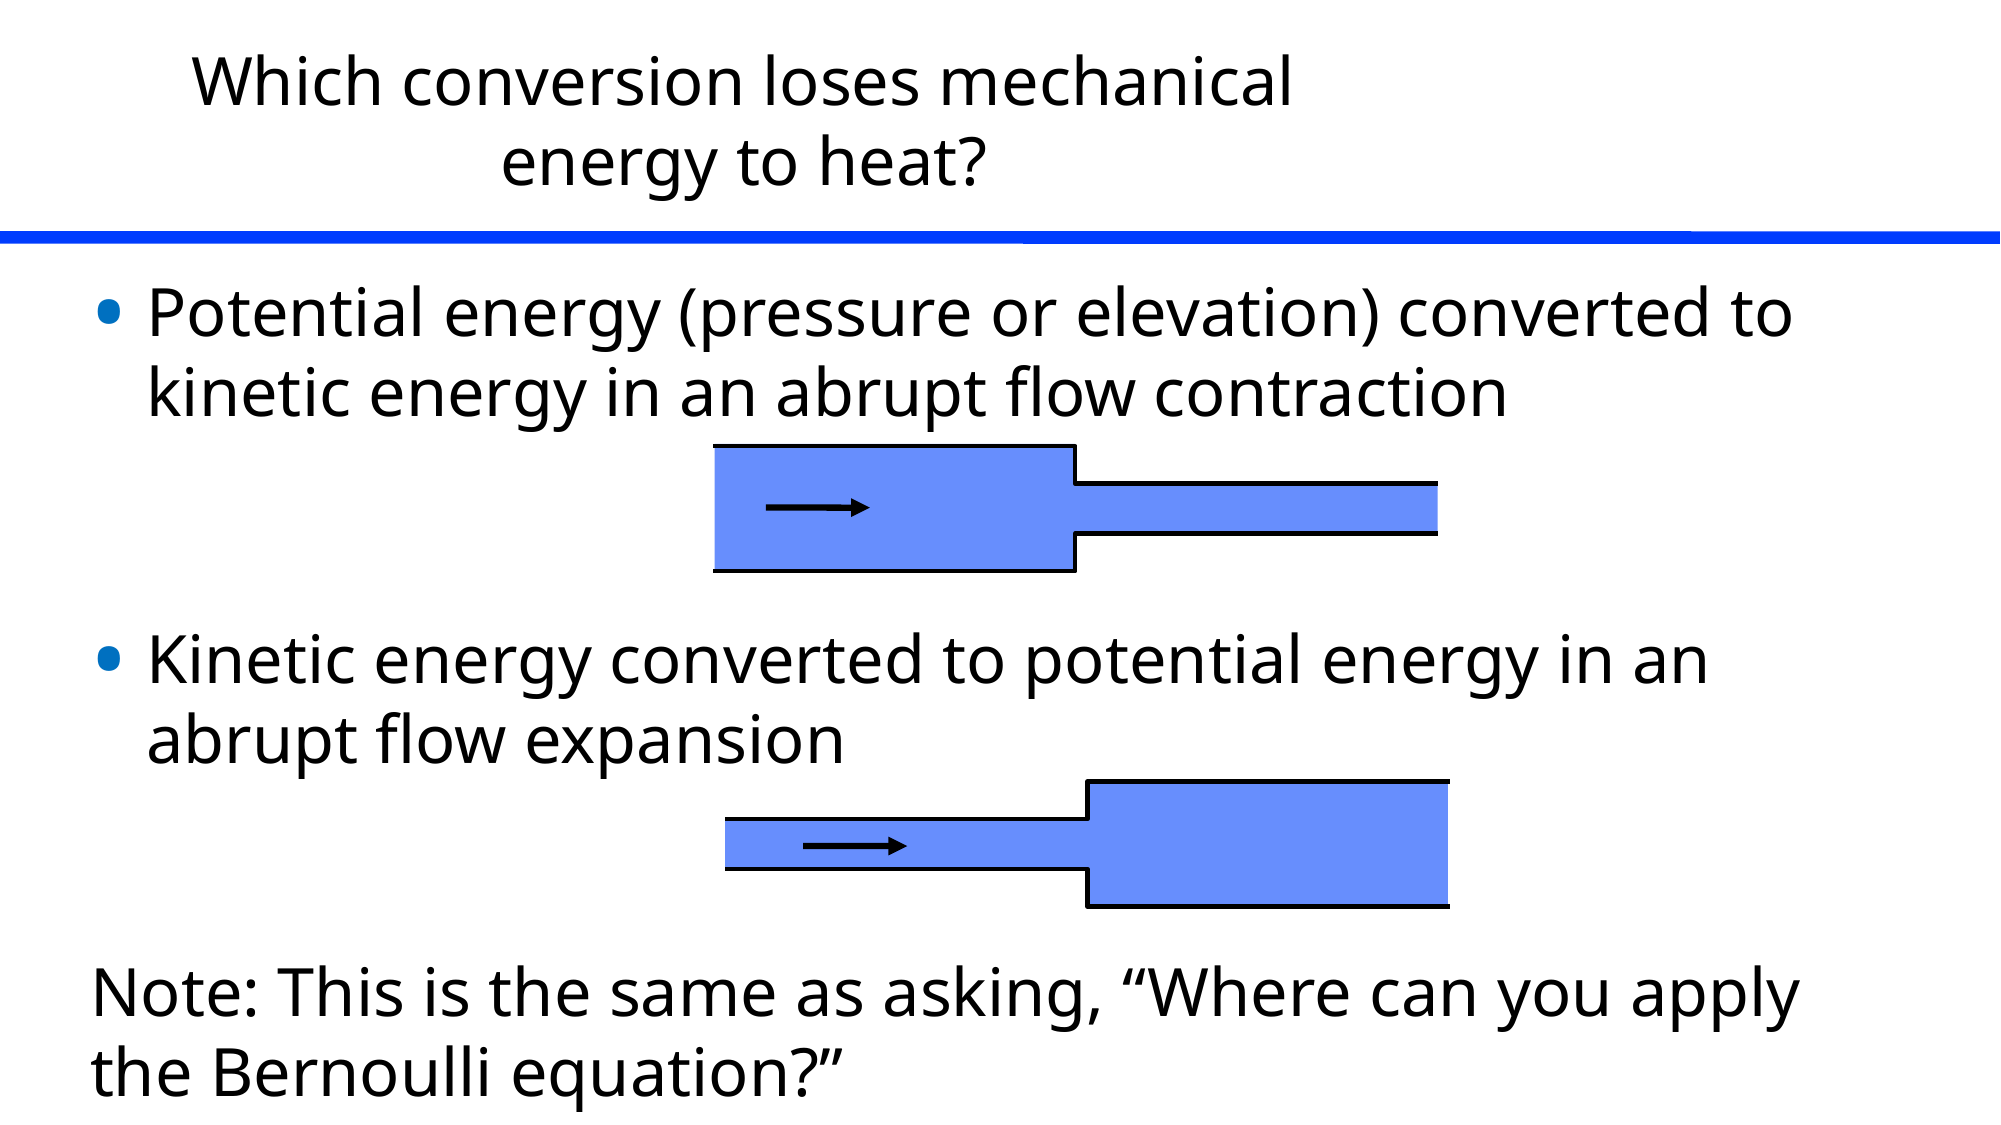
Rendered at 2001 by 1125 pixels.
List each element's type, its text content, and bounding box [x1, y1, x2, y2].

list Potential energy (pressure or elevation) converted to kinetic energy in an abrupt flow contraction Kinetic energy converted to potential energy in an abrupt flow expansion Note: This is the same as asking, “Where can you apply the Bernoulli equation?” [74, 262, 1930, 1006]
list Which conversion loses mechanical energy to heat? [87, 24, 1401, 213]
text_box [712, 443, 1438, 572]
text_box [724, 779, 1451, 907]
